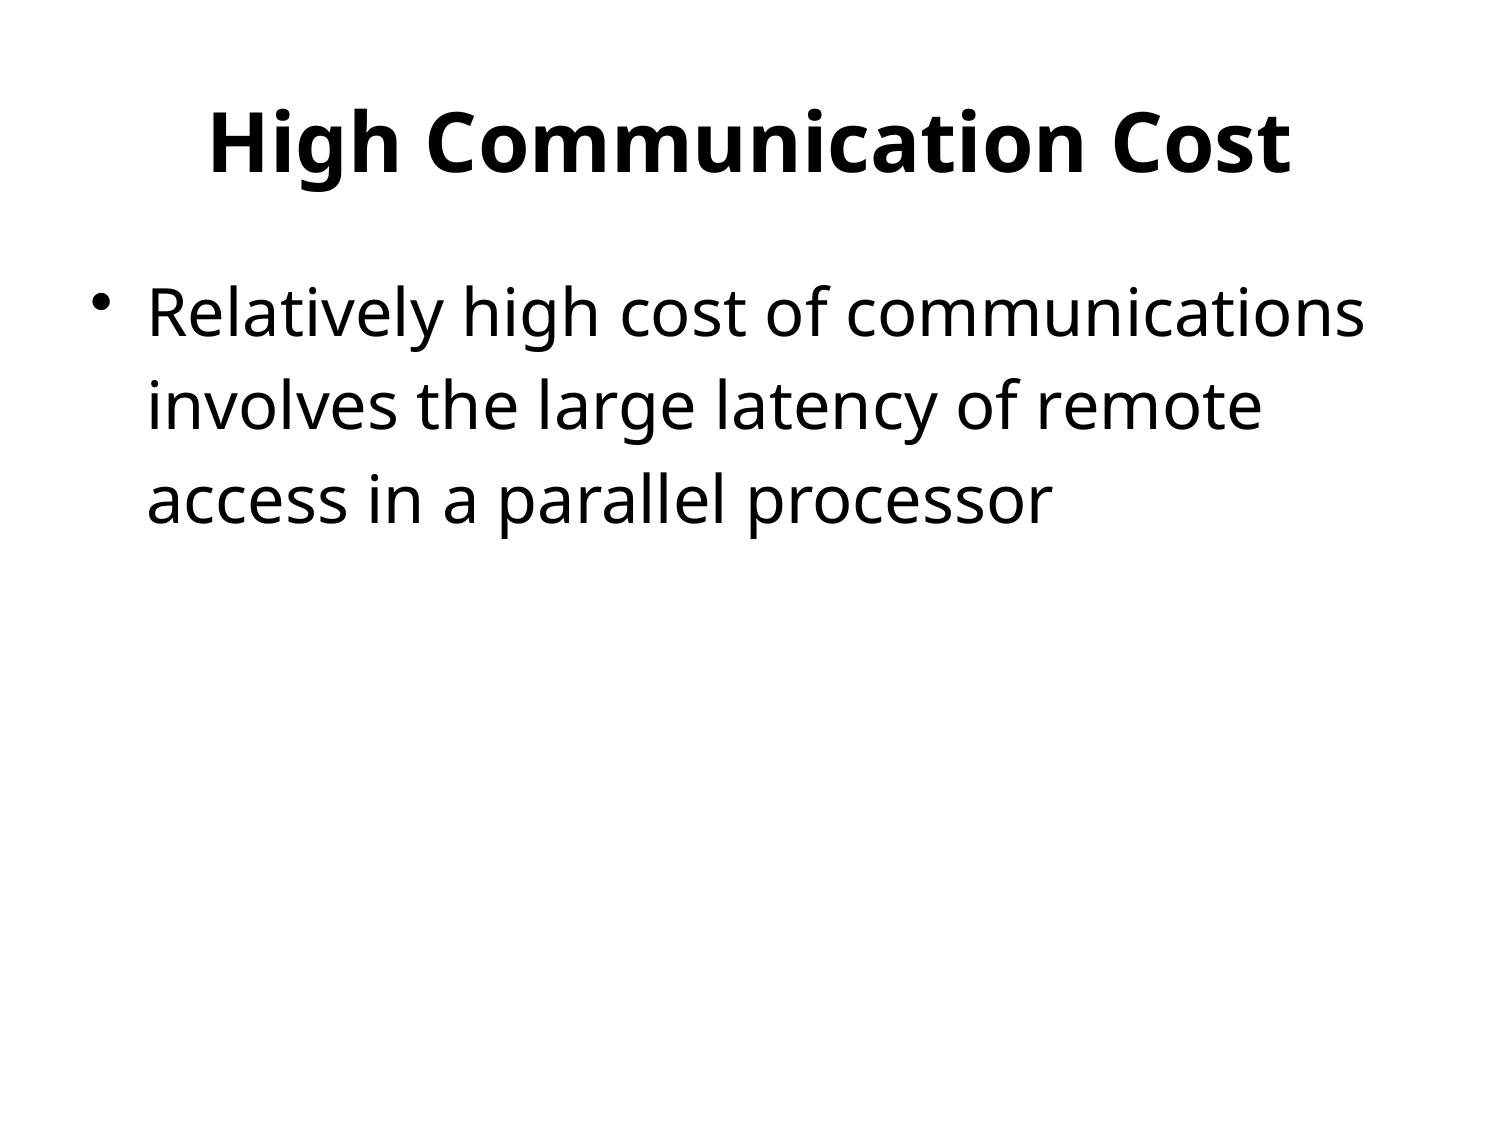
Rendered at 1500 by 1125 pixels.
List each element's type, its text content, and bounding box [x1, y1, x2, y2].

title High Communication Cost [0, 45, 1500, 233]
list Relatively high cost of communications involves the large latency of remote access in a parallel processor [75, 262, 1500, 1125]
